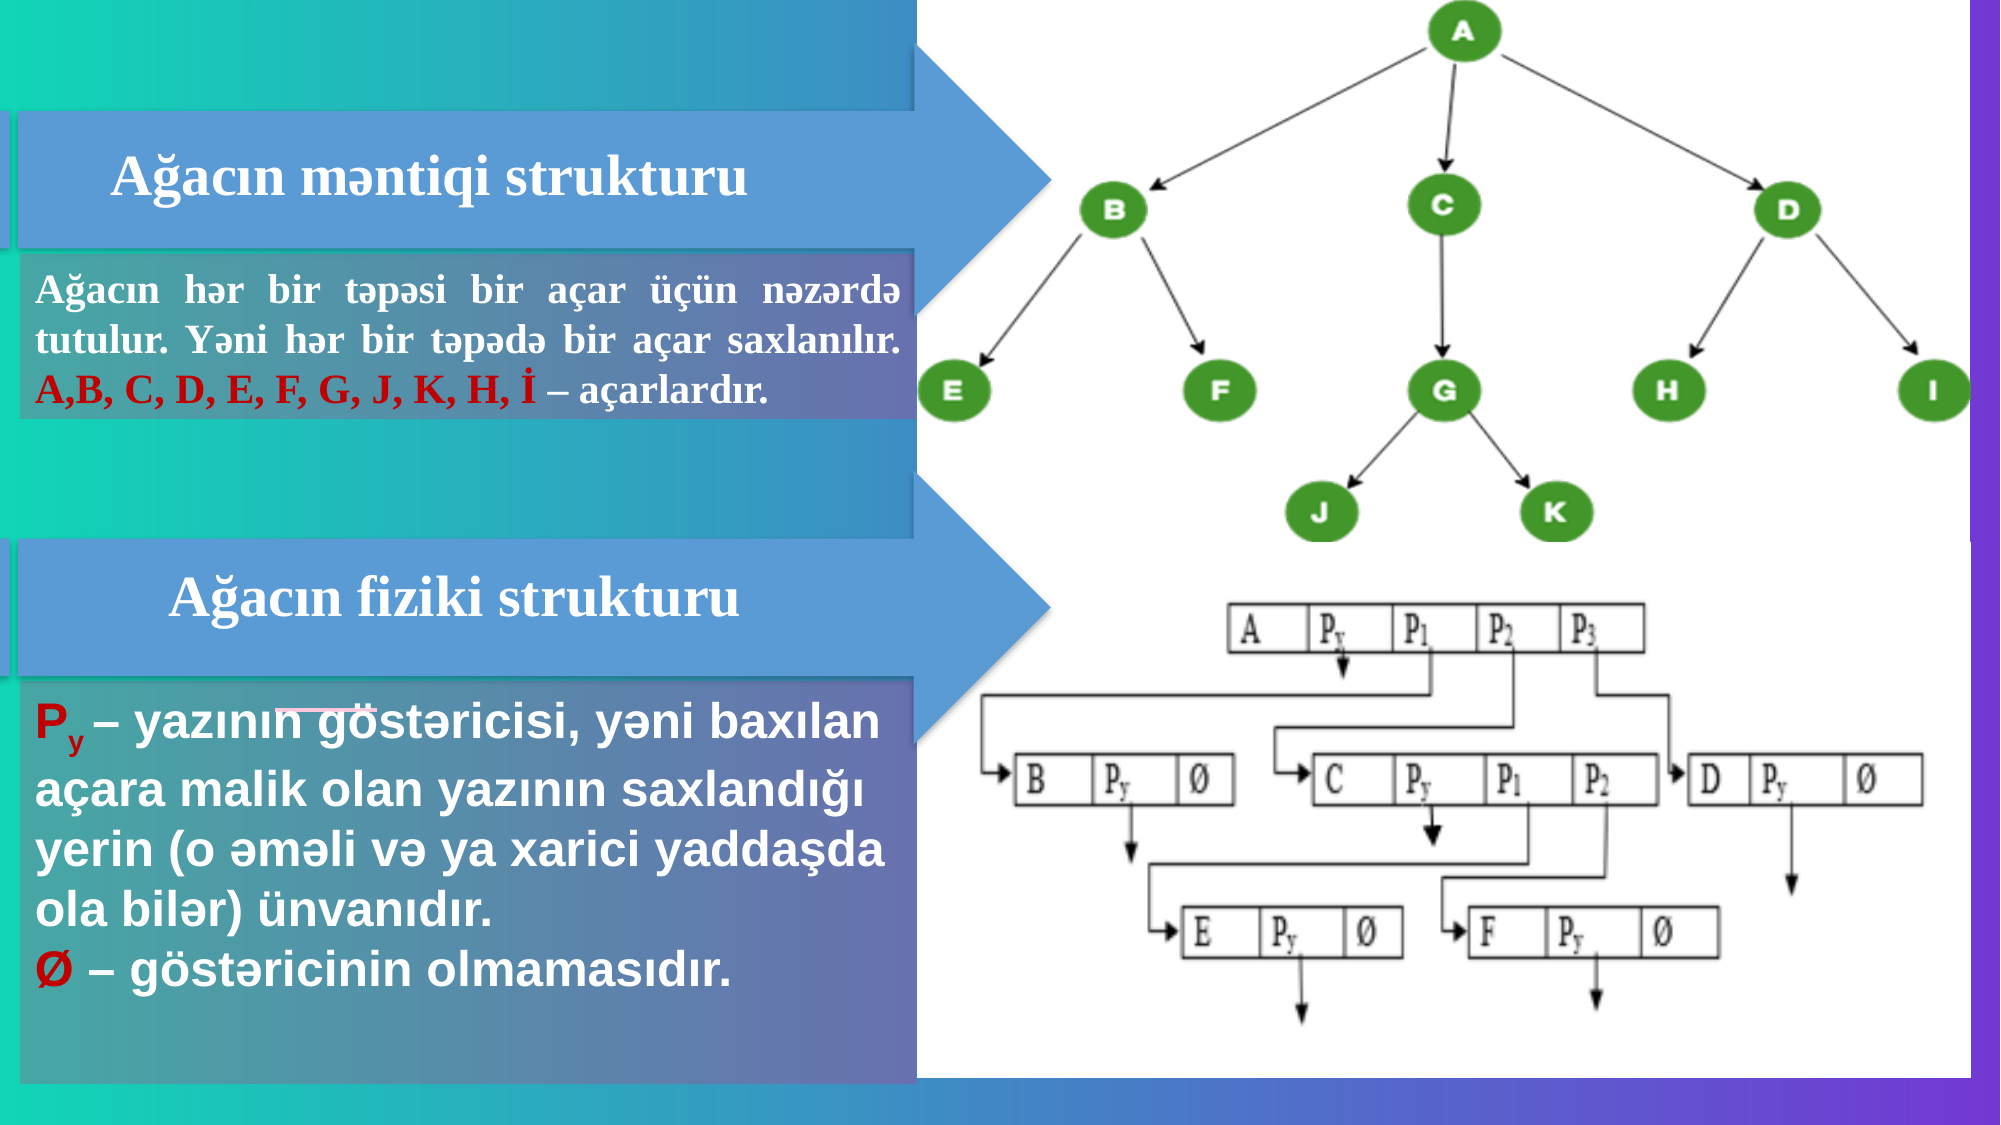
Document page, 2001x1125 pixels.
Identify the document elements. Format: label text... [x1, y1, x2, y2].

text_box [0, 538, 10, 677]
text_box Ağacın hər bir təpəsi bir açar üçün nəzərdə tutulur. Yəni hər bir təpədə bir açar saxlanılır. A,B, C, D, E, F, G, J, K, H, İ – açarlardır. [20, 257, 911, 419]
text_box Py – yazının göstəricisi, yəni baxılan açara malik olan yazının saxlandığı yerin (o əməli və ya xarici yaddaşda ola bilər) ünvanıdır. Ø – göstəricinin olmamasıdır. [20, 685, 916, 1085]
text_box [0, 111, 10, 249]
text_box Ağacın məntiqi strukturu [95, 129, 911, 215]
text_box Ağacın fiziki strukturu [153, 550, 757, 636]
text_box [18, 538, 911, 677]
text_box [18, 111, 911, 249]
picture [916, 0, 1971, 1079]
